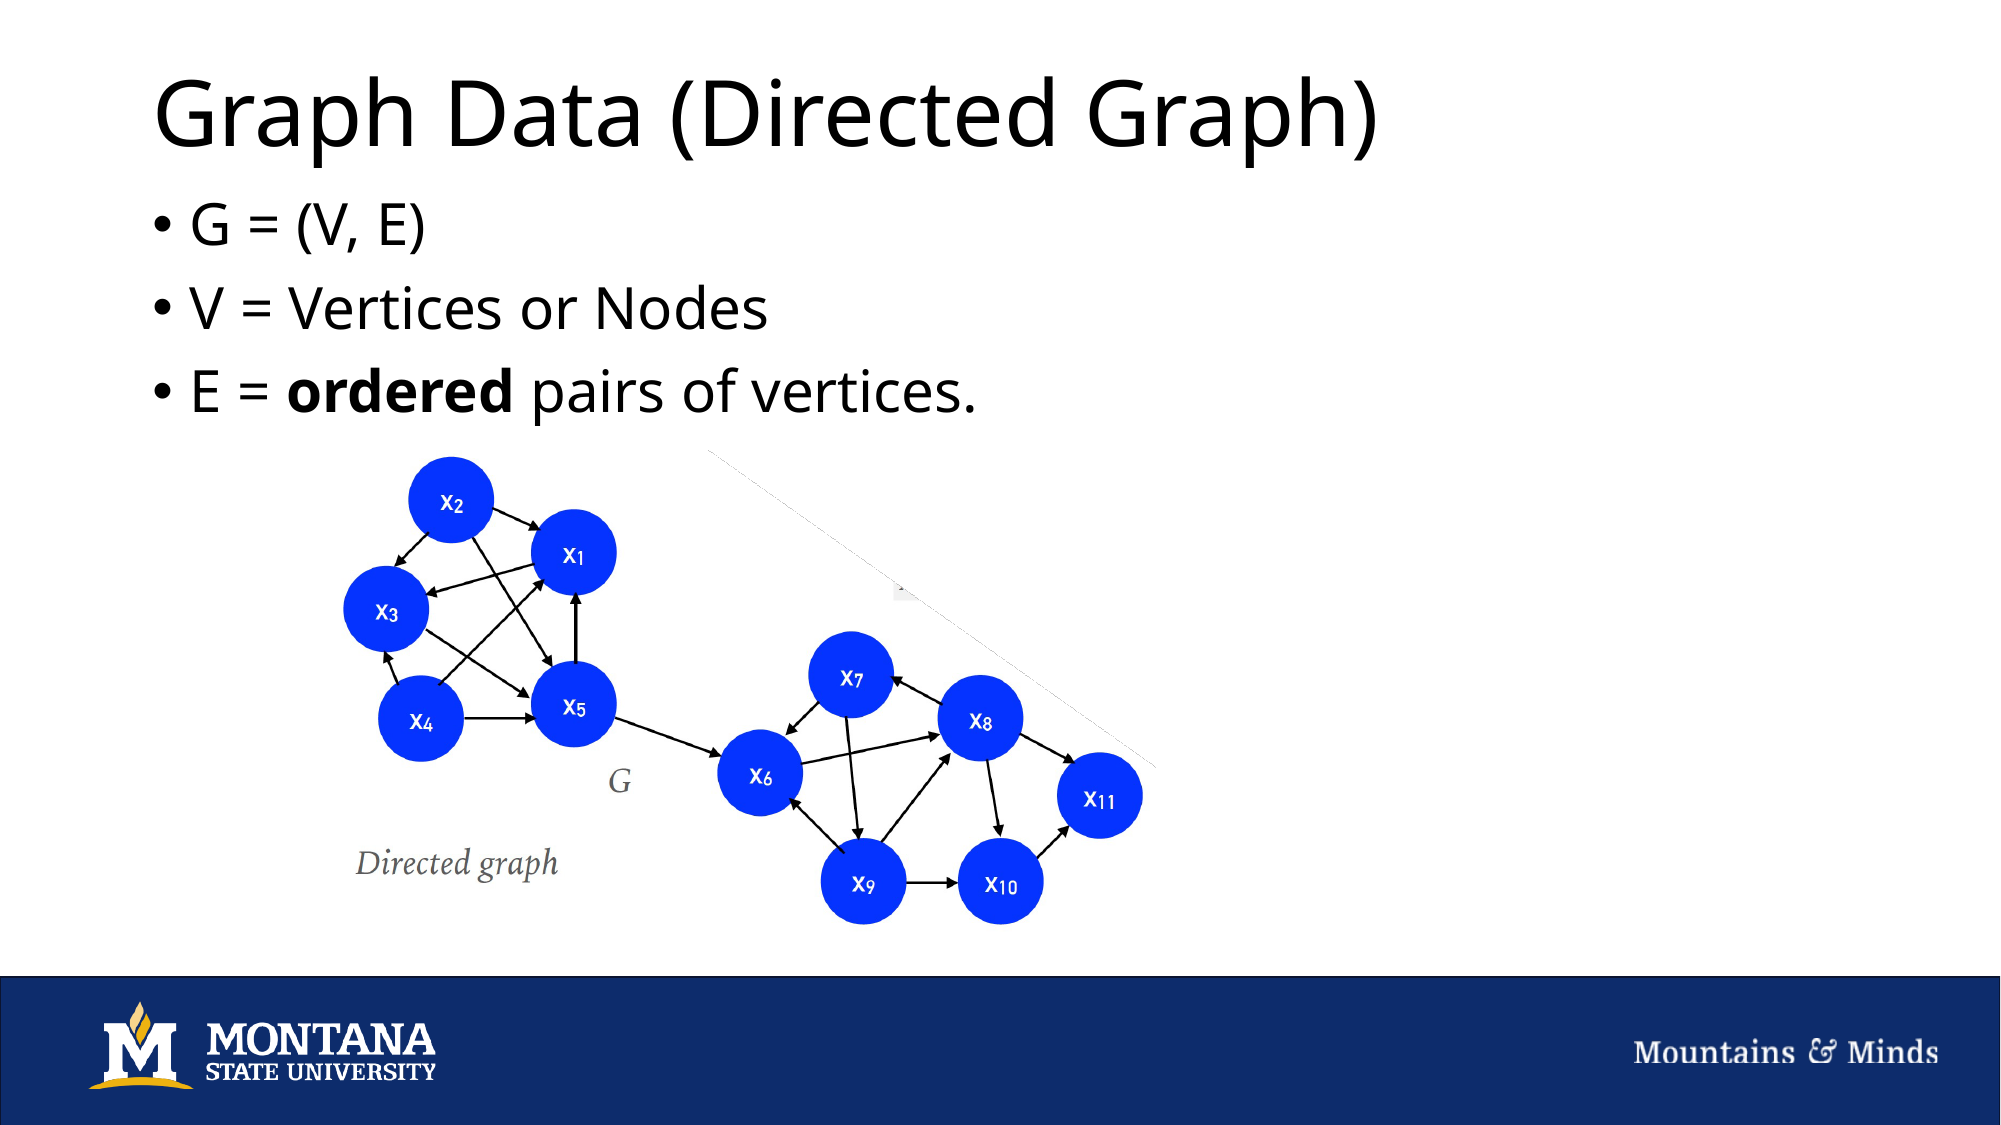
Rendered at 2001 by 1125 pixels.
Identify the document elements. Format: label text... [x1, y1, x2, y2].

list G = (V, E) V = Vertices or Nodes E = ordered pairs of vertices. [137, 187, 1863, 460]
title Graph Data (Directed Graph) [137, 59, 1863, 187]
picture [324, 449, 1156, 970]
